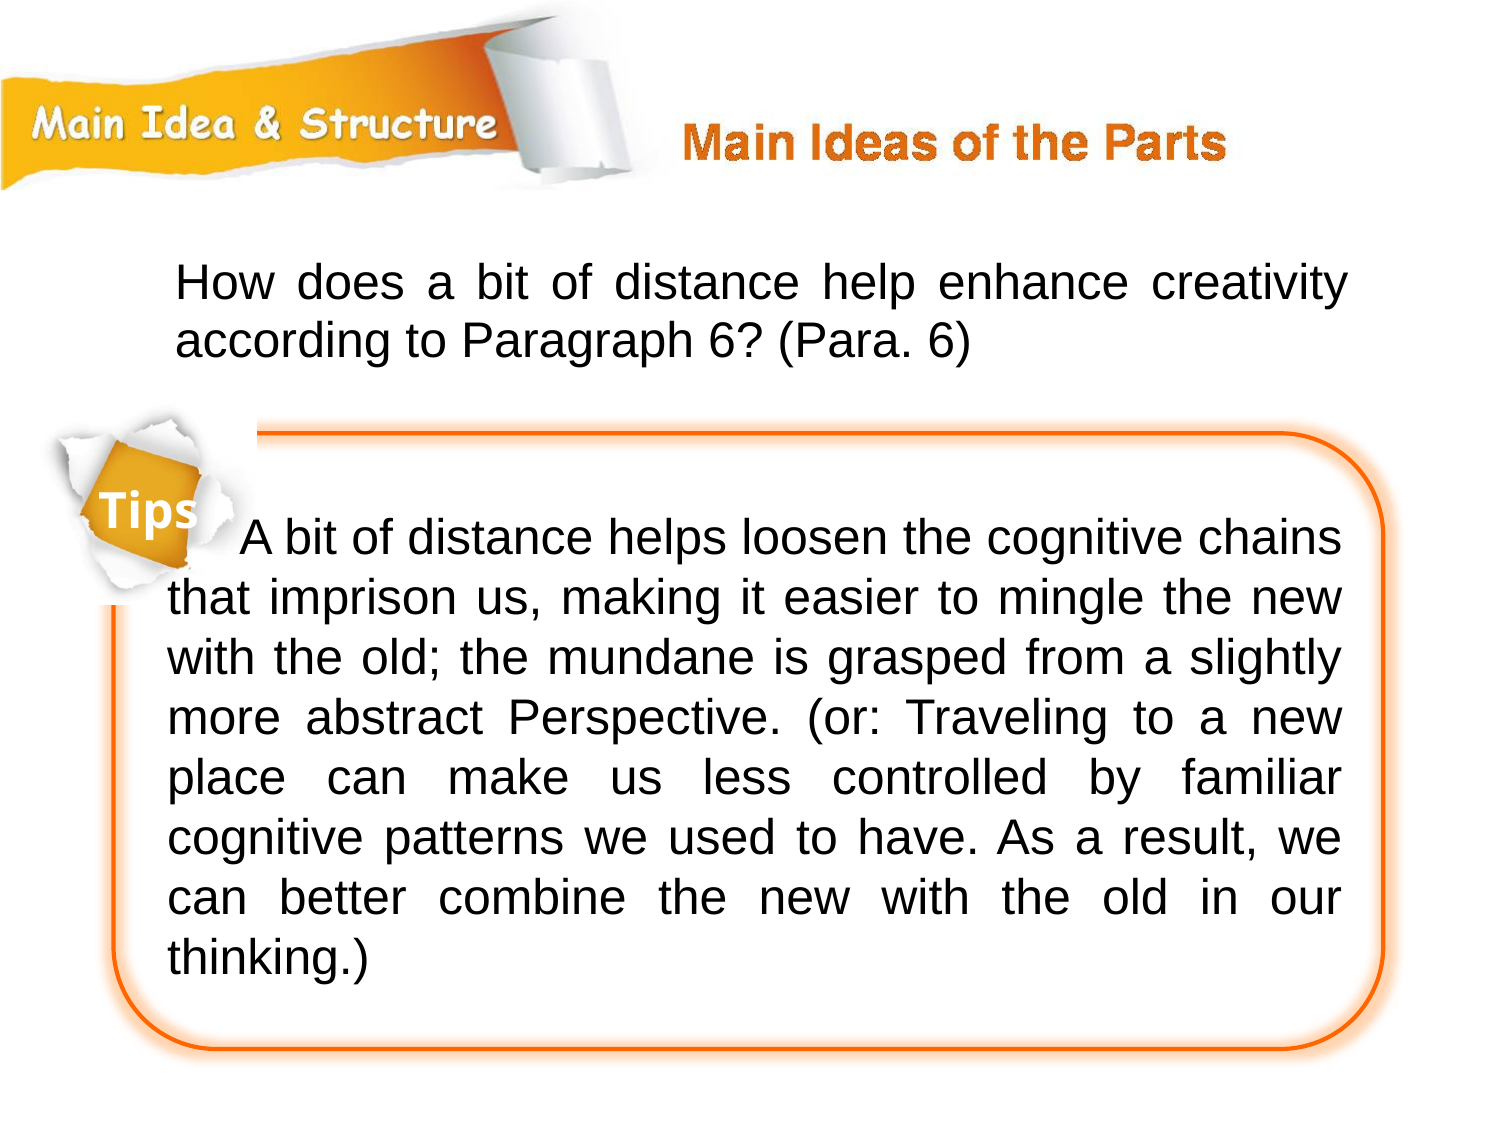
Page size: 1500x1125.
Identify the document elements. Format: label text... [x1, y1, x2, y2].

text_box How does a bit of distance help enhance creativity according to Paragraph 6? (Para. 6) [160, 243, 1364, 375]
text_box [34, 386, 1384, 1059]
picture [0, 0, 1325, 192]
